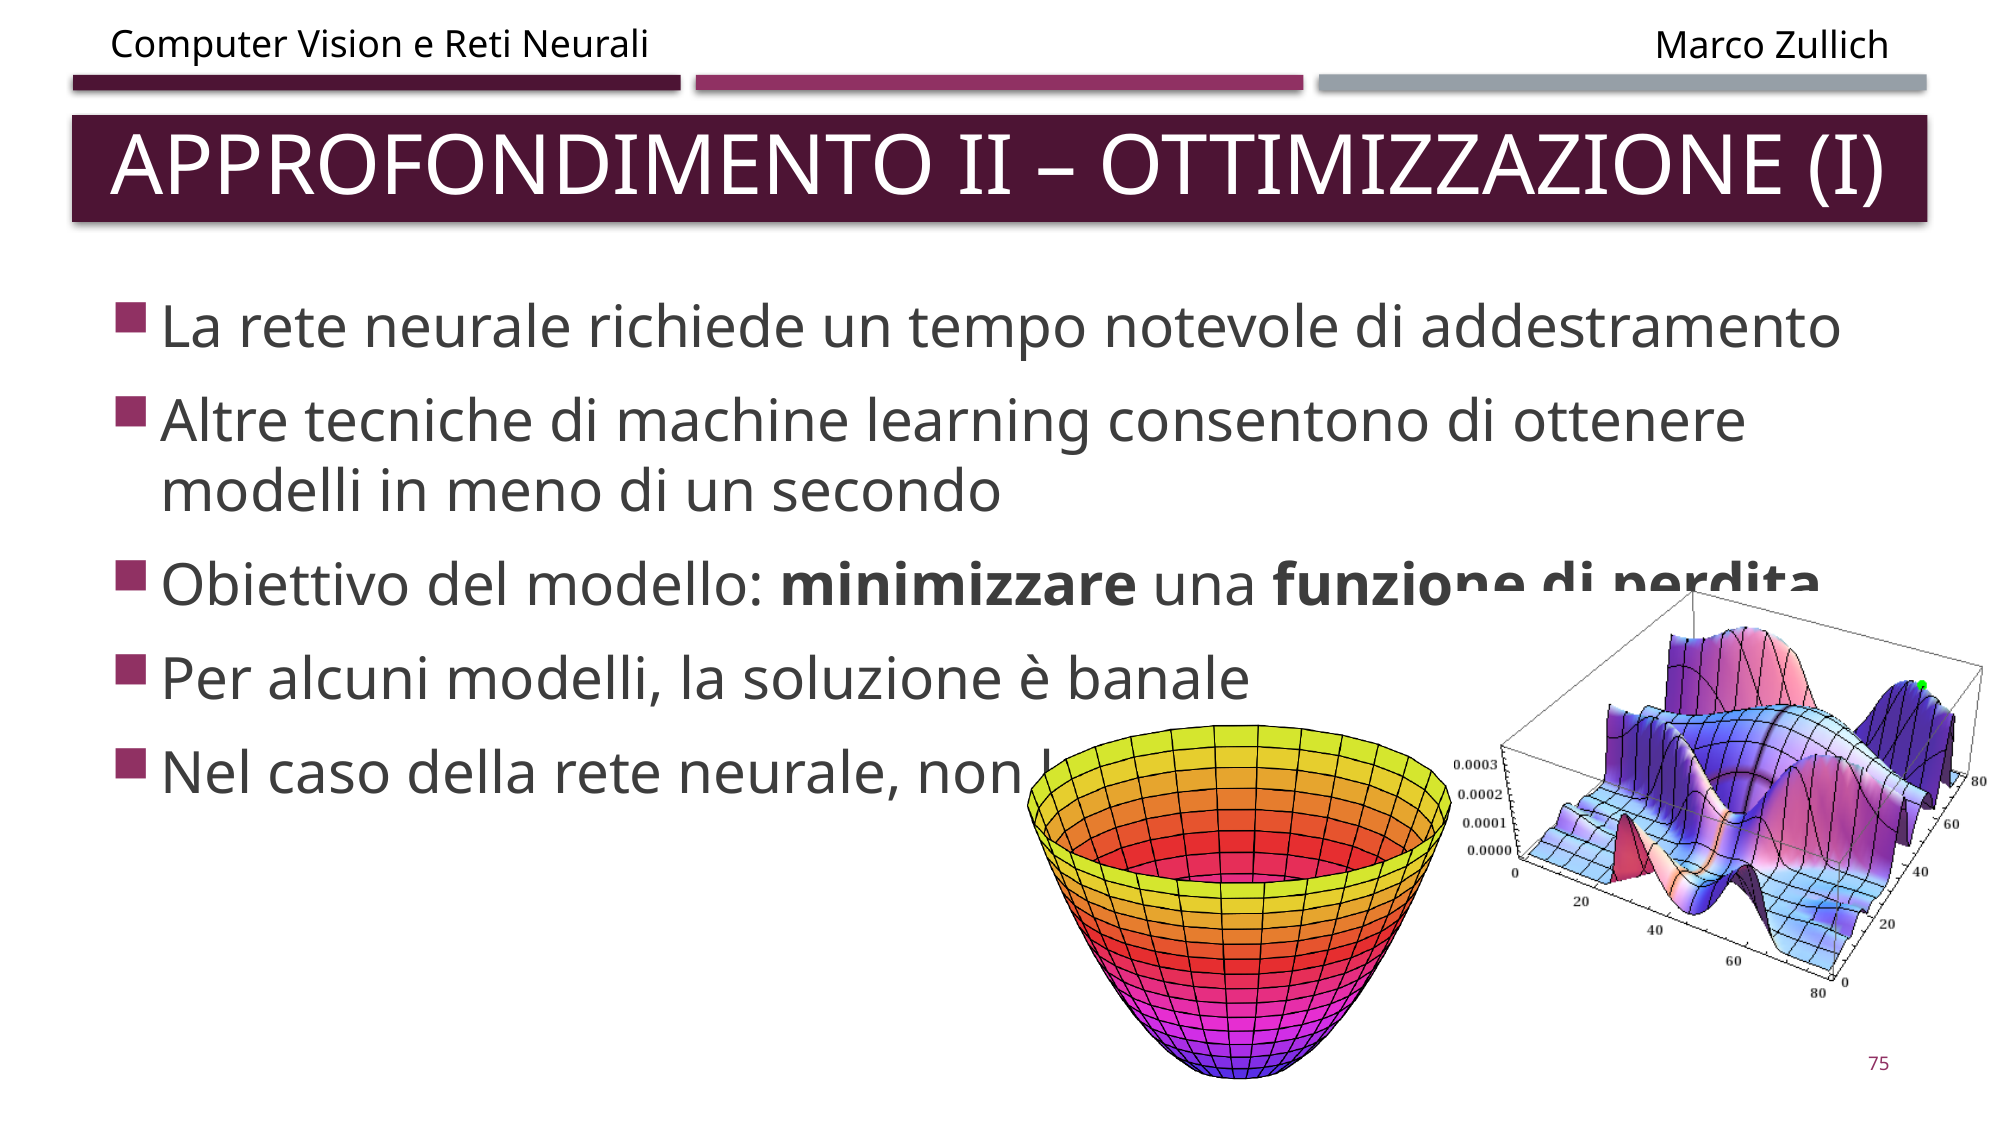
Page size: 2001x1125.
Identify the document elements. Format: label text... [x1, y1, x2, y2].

picture [1022, 590, 1990, 1088]
title Approfondimento ii – ottimizzazione (i) [95, 124, 1905, 219]
slide_number 75 [1732, 1034, 1905, 1095]
